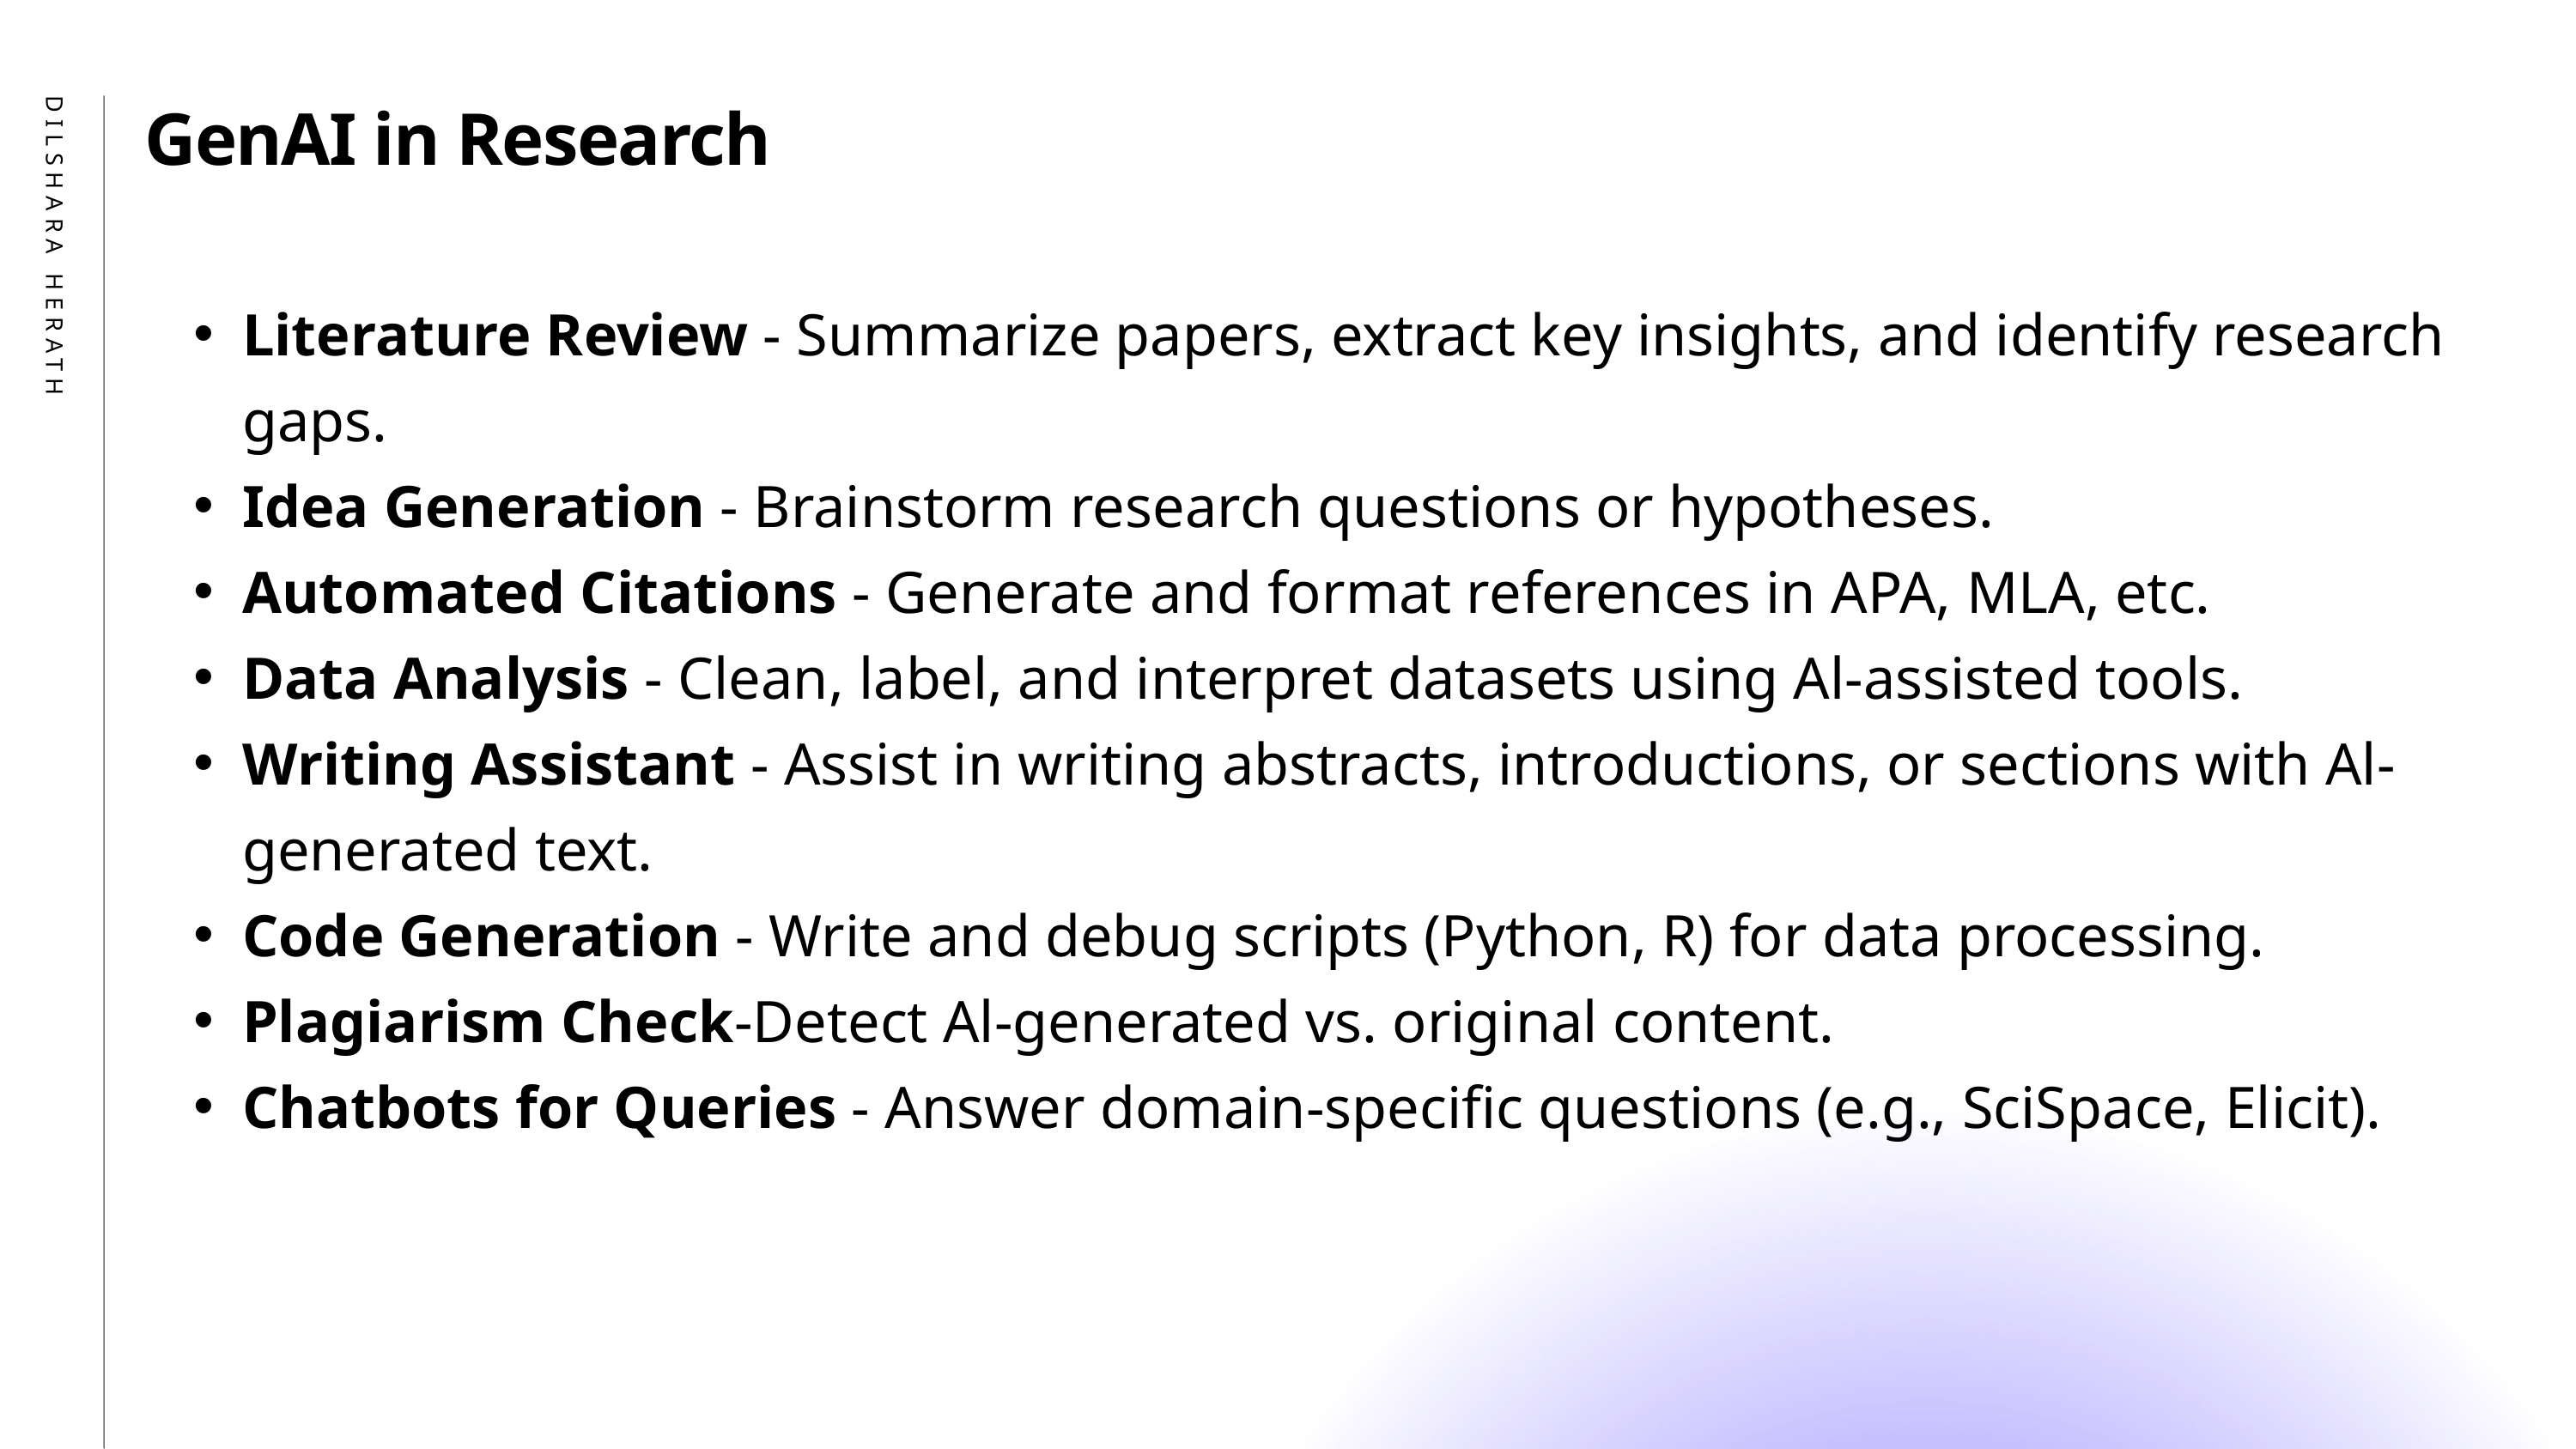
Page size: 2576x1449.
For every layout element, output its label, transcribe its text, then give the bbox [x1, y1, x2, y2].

text_box GenAI in Research [144, 103, 1434, 180]
text_box Literature Review - Summarize papers, extract key insights, and identify research gaps. Idea Generation - Brainstorm research questions or hypotheses. Automated Citations - Generate and format references in APA, MLA, etc. Data Analysis - Clean, label, and interpret datasets using Al-assisted tools. Writing Assistant - Assist in writing abstracts, introductions, or sections with Al-generated text. Code Generation - Write and debug scripts (Python, R) for data processing. Plagiarism Check-Detect Al-generated vs. original content. Chatbots for Queries - Answer domain-specific questions (e.g., SciSpace, Elicit). [144, 281, 2512, 1140]
text_box [1172, 1108, 2576, 1449]
text_box DILSHARA HERATH [41, 95, 75, 530]
